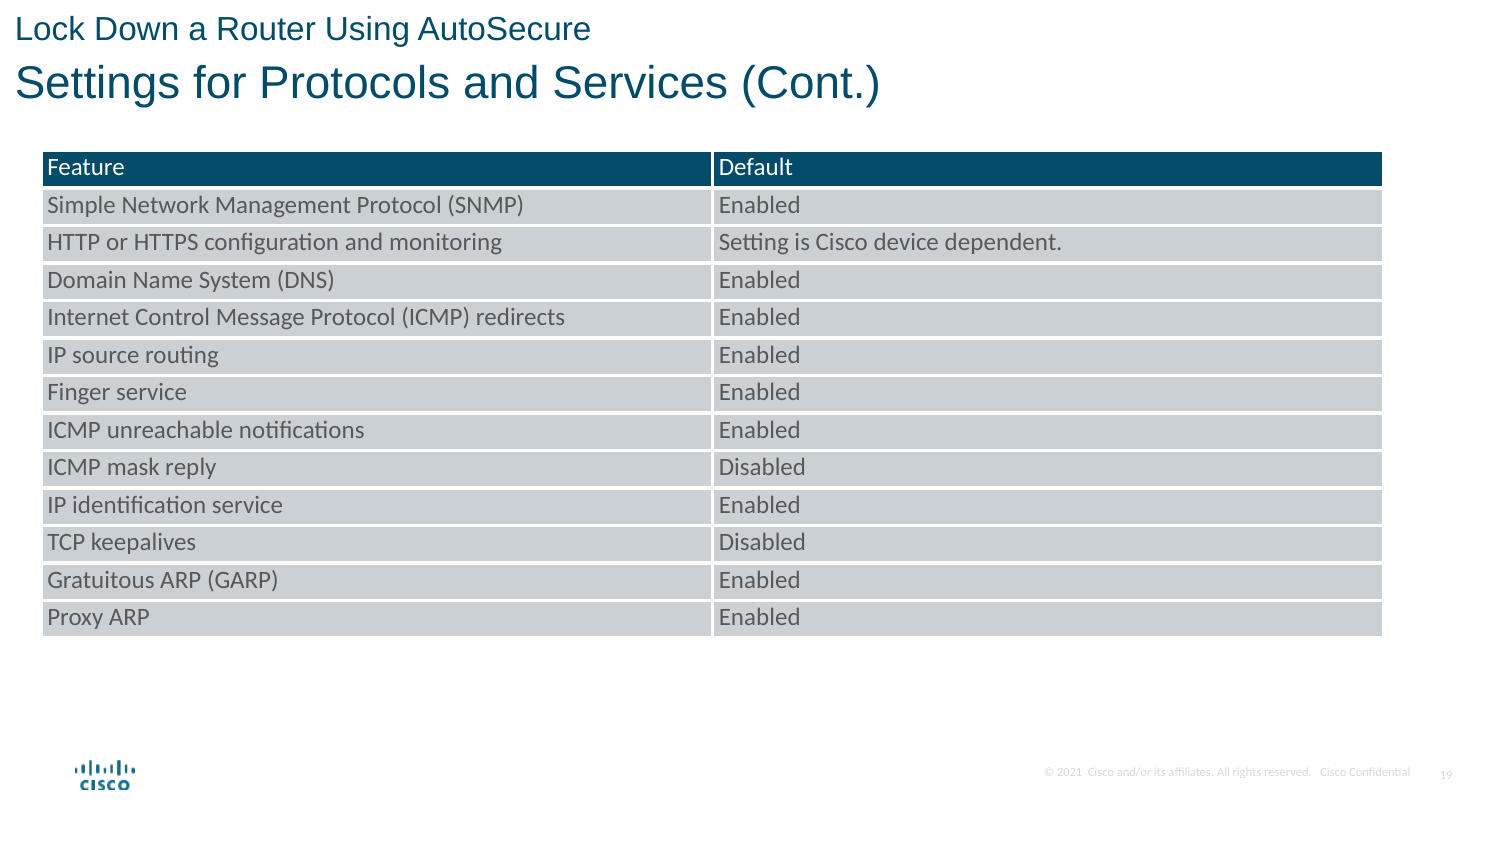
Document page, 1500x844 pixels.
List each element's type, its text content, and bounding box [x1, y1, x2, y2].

table_cell Enabled [714, 415, 1382, 449]
table_cell TCP keepalives [43, 527, 711, 561]
table_cell Enabled [714, 265, 1382, 299]
table_cell Simple Network Management Protocol (SNMP) [43, 190, 711, 224]
table_cell Internet Control Message Protocol (ICMP) redirects [43, 302, 711, 336]
table_cell Enabled [714, 490, 1382, 524]
table_cell IP identification service [43, 490, 711, 524]
table_cell Enabled [714, 565, 1382, 599]
table_cell Enabled [714, 602, 1382, 636]
table_cell HTTP or HTTPS configuration and monitoring [43, 227, 711, 261]
table_cell Proxy ARP [43, 602, 711, 636]
table_cell Setting is Cisco device dependent. [714, 227, 1382, 261]
table_cell IP source routing [43, 340, 711, 374]
table_header Default [714, 152, 1382, 186]
table_cell Finger service [43, 377, 711, 411]
table_cell ICMP unreachable notifications [43, 415, 711, 449]
list Lock Down a Router Using AutoSecure [0, 0, 1500, 45]
table_cell Enabled [714, 302, 1382, 336]
table_cell Enabled [714, 340, 1382, 374]
list Settings for Protocols and Services (Cont.) [0, 45, 1500, 195]
table_cell Disabled [714, 527, 1382, 561]
table_cell Enabled [714, 190, 1382, 224]
table_cell Gratuitous ARP (GARP) [43, 565, 711, 599]
table_cell ICMP mask reply [43, 452, 711, 486]
slide_number 19 [1425, 759, 1500, 797]
picture [75, 759, 135, 790]
table_cell Domain Name System (DNS) [43, 265, 711, 299]
table_header Feature [43, 152, 711, 186]
table_cell Disabled [714, 452, 1382, 486]
table_cell Enabled [714, 377, 1382, 411]
